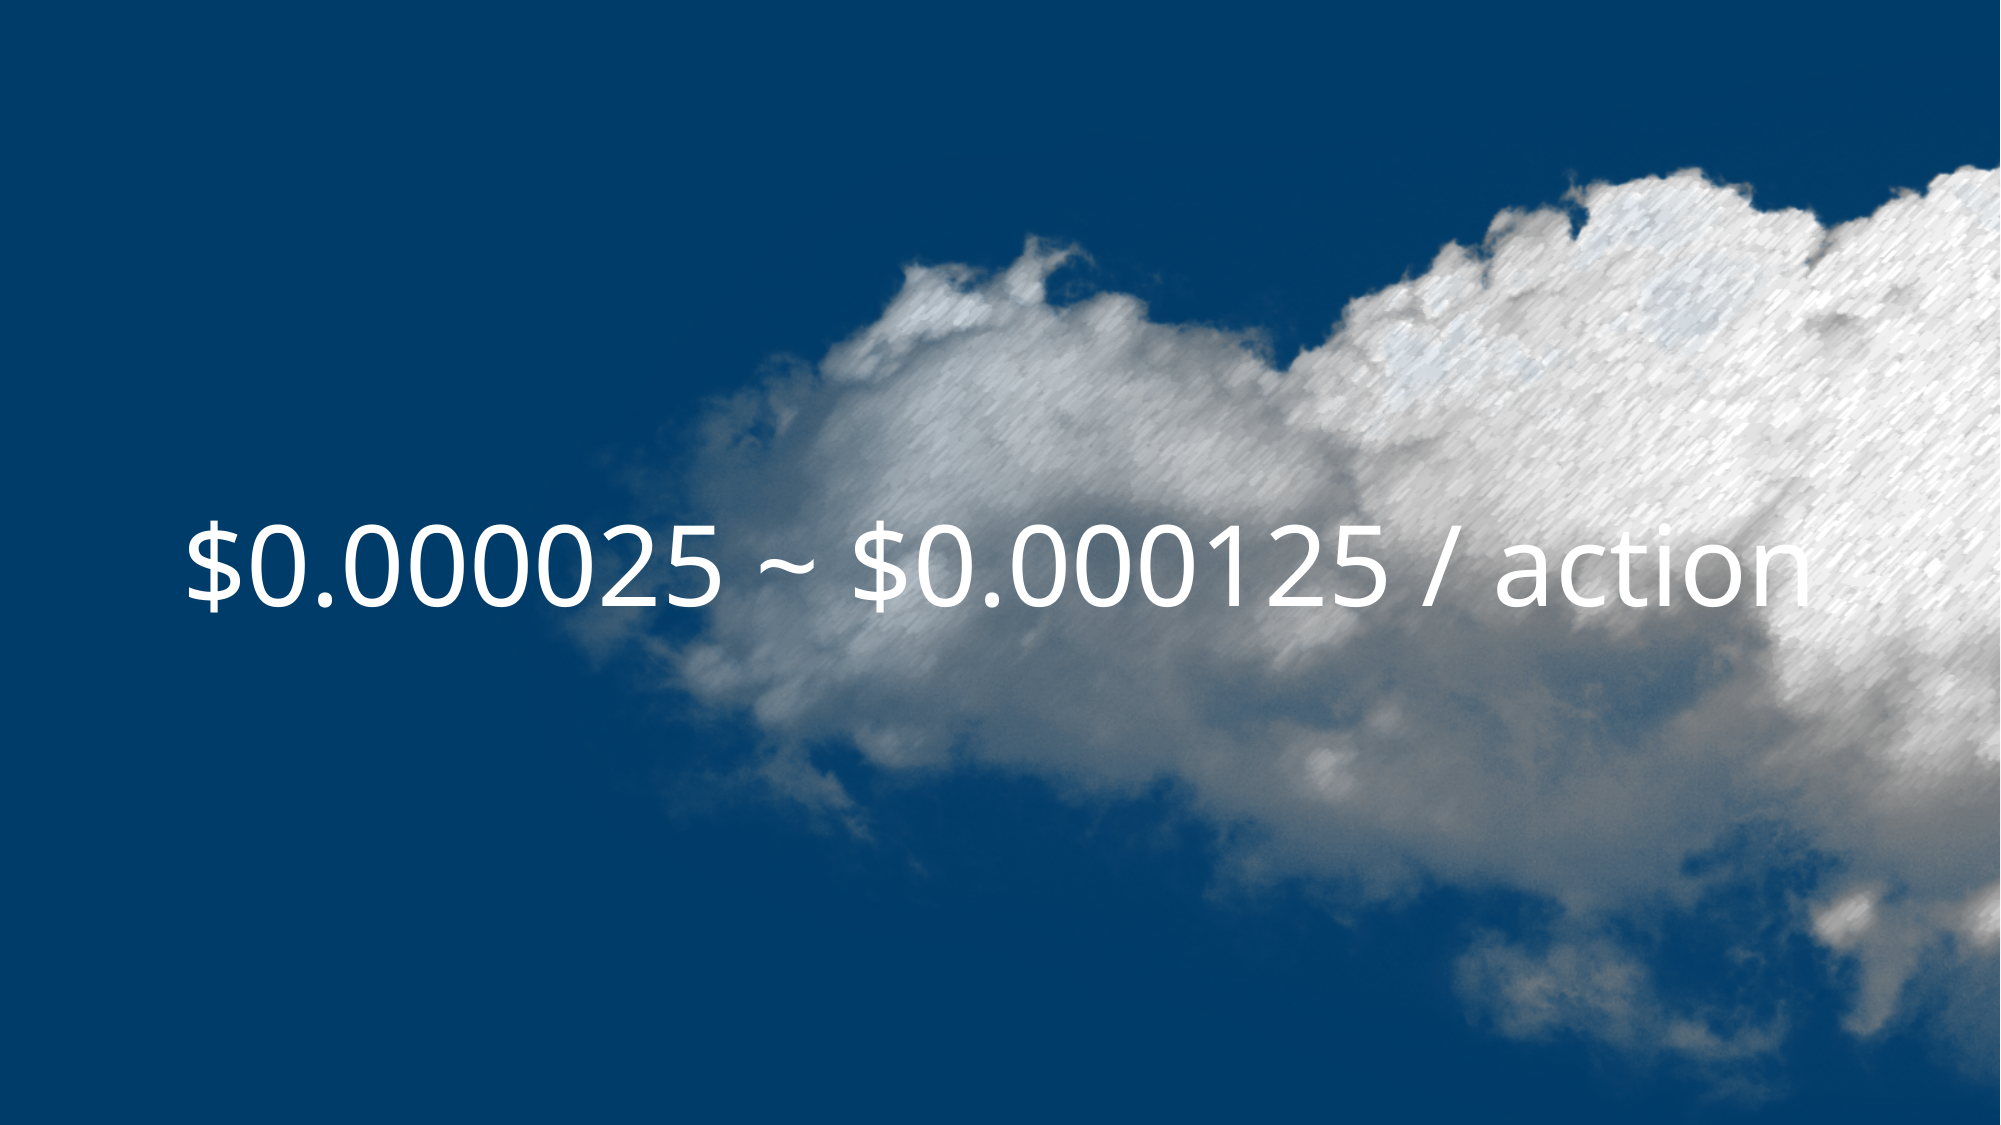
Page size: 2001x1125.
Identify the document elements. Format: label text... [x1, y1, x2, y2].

text_box $0.000025 ~ $0.000125 / action [182, 494, 1818, 630]
picture [505, 49, 2001, 1125]
